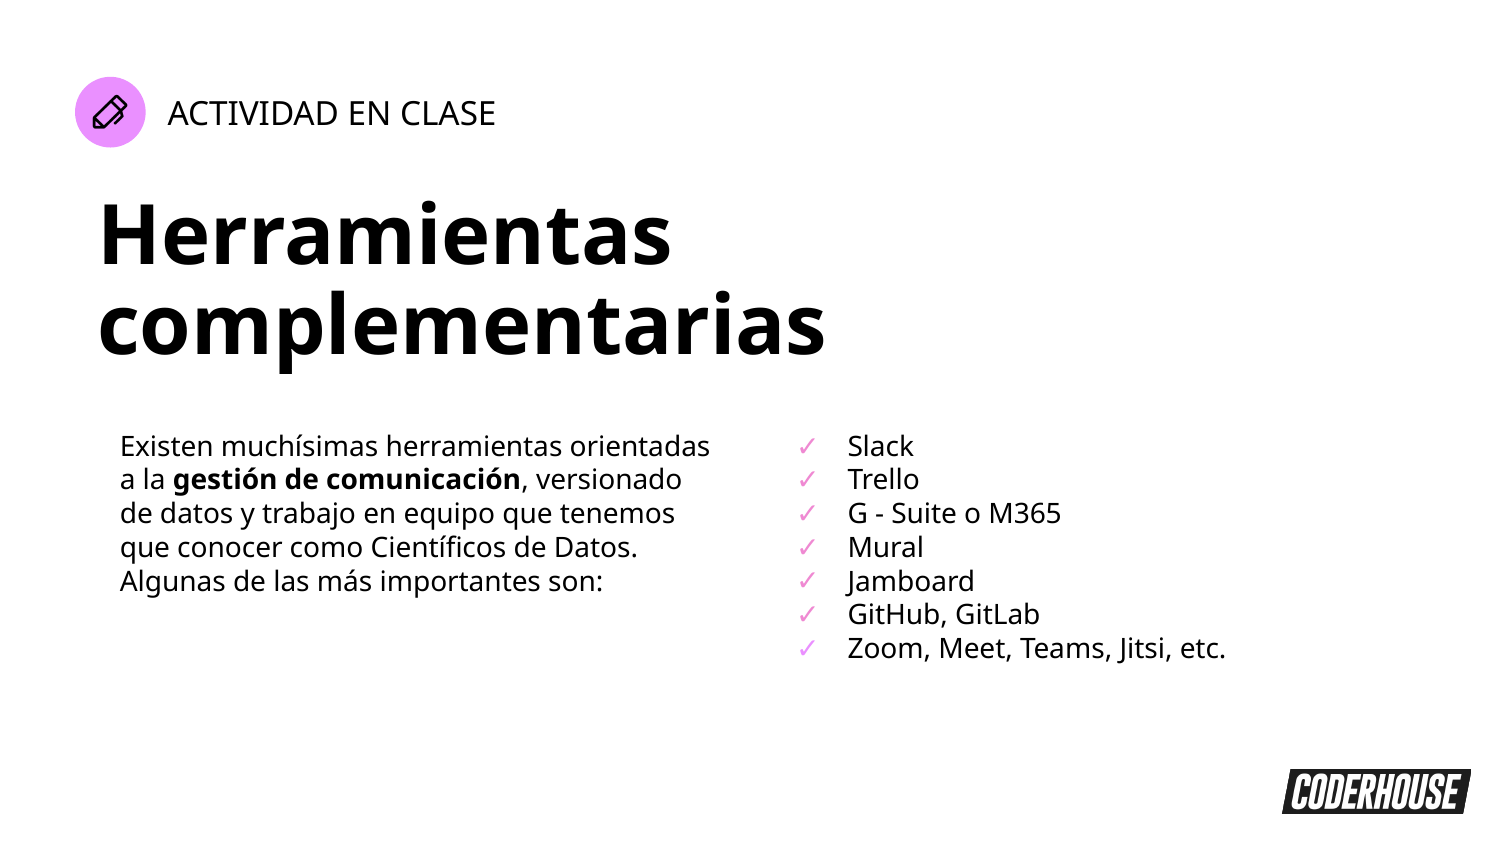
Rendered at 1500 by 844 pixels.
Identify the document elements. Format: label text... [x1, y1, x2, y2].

picture [1281, 769, 1471, 814]
text_box Herramientas complementarias [82, 177, 1200, 388]
text_box ACTIVIDAD EN CLASE [152, 76, 557, 147]
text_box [74, 76, 146, 148]
text_box Slack Trello G - Suite o M365 Mural Jamboard GitHub, GitLab Zoom, Meet, Teams, Jitsi, etc. [757, 379, 1396, 747]
text_box Existen muchísimas herramientas orientadas a la gestión de comunicación, versionado de datos y trabajo en equipo que tenemos que conocer como Científicos de Datos. Algunas de las más importantes son: [104, 412, 728, 670]
